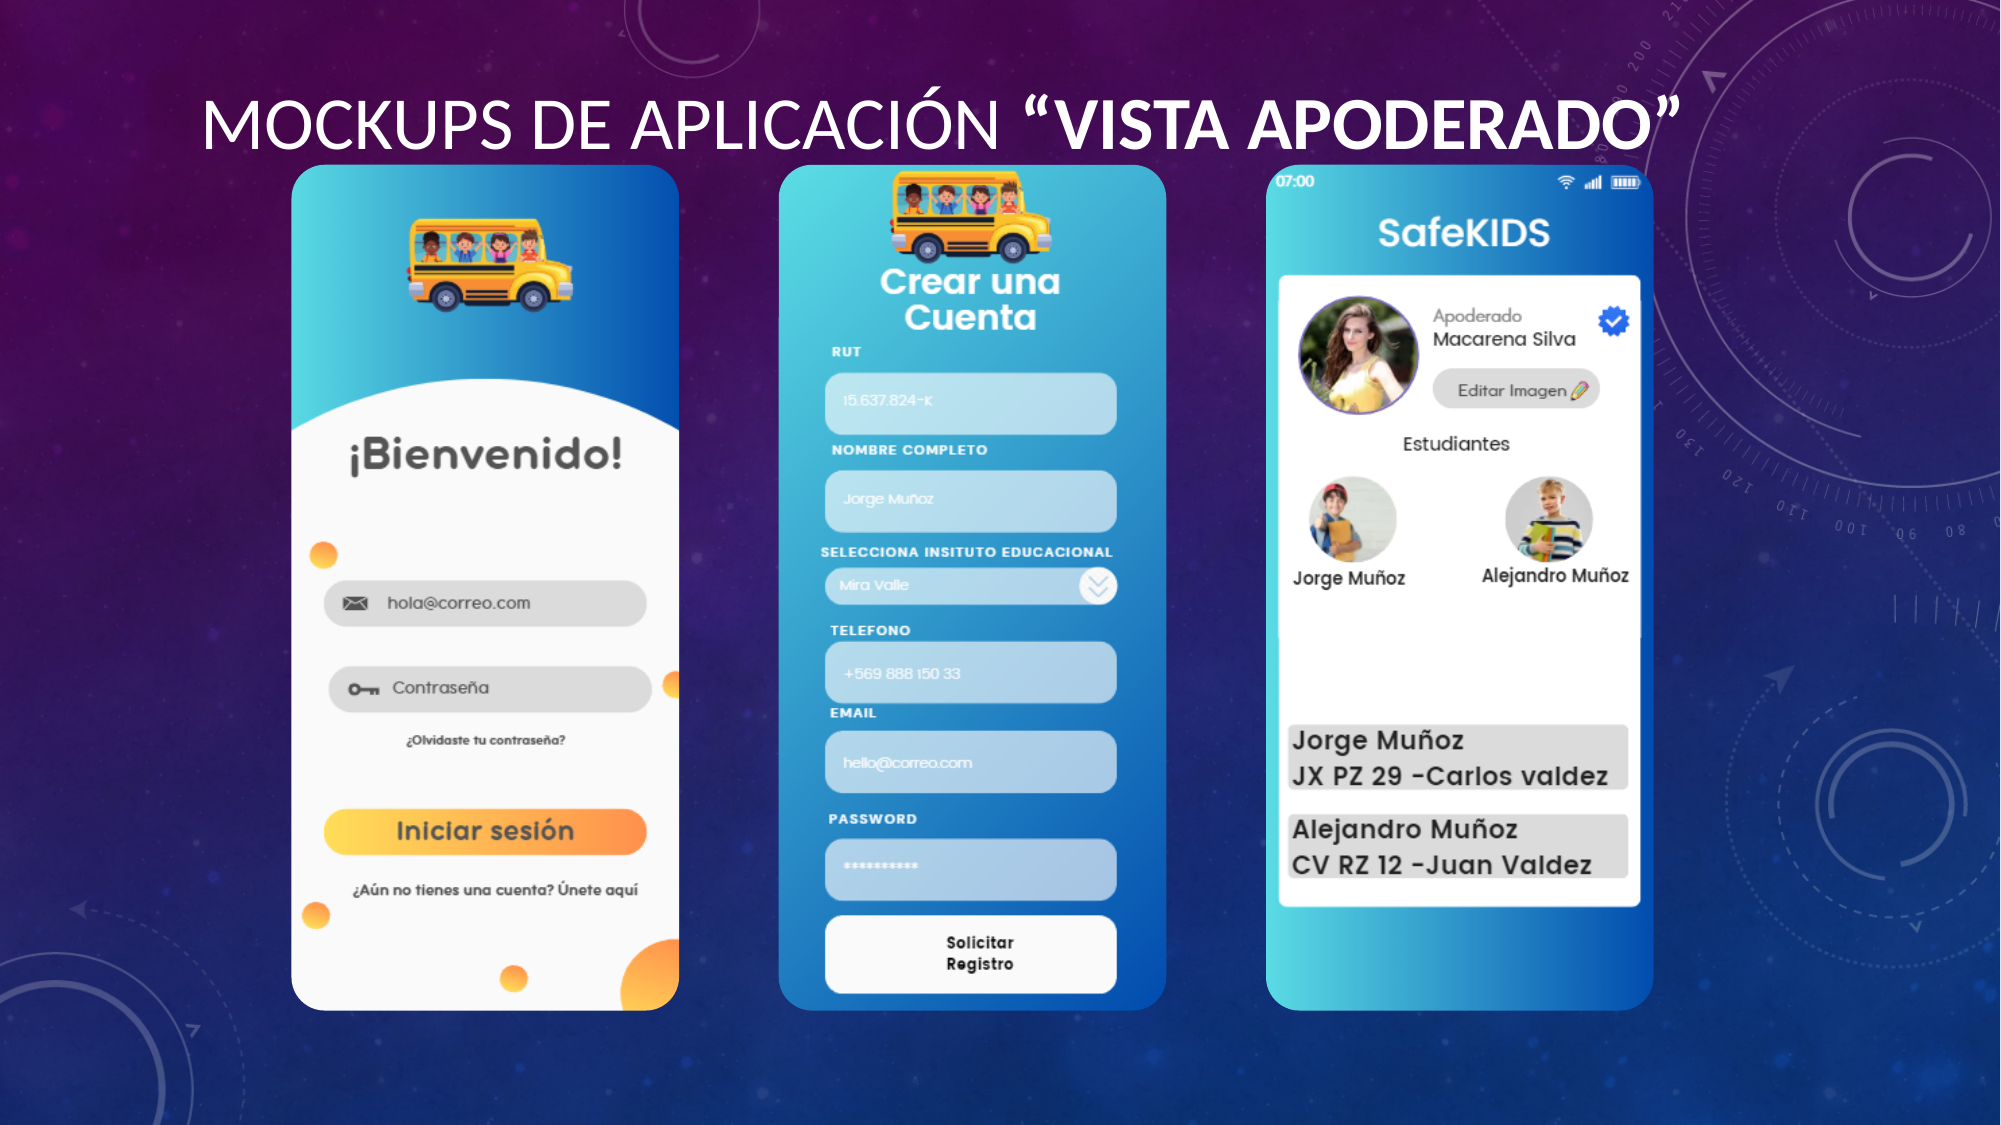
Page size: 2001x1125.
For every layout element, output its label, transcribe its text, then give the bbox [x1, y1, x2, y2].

title MOCKUPS DE APLICACIÓN “VISTA APODERADO” [112, 0, 1775, 239]
picture [0, 0, 2001, 1125]
